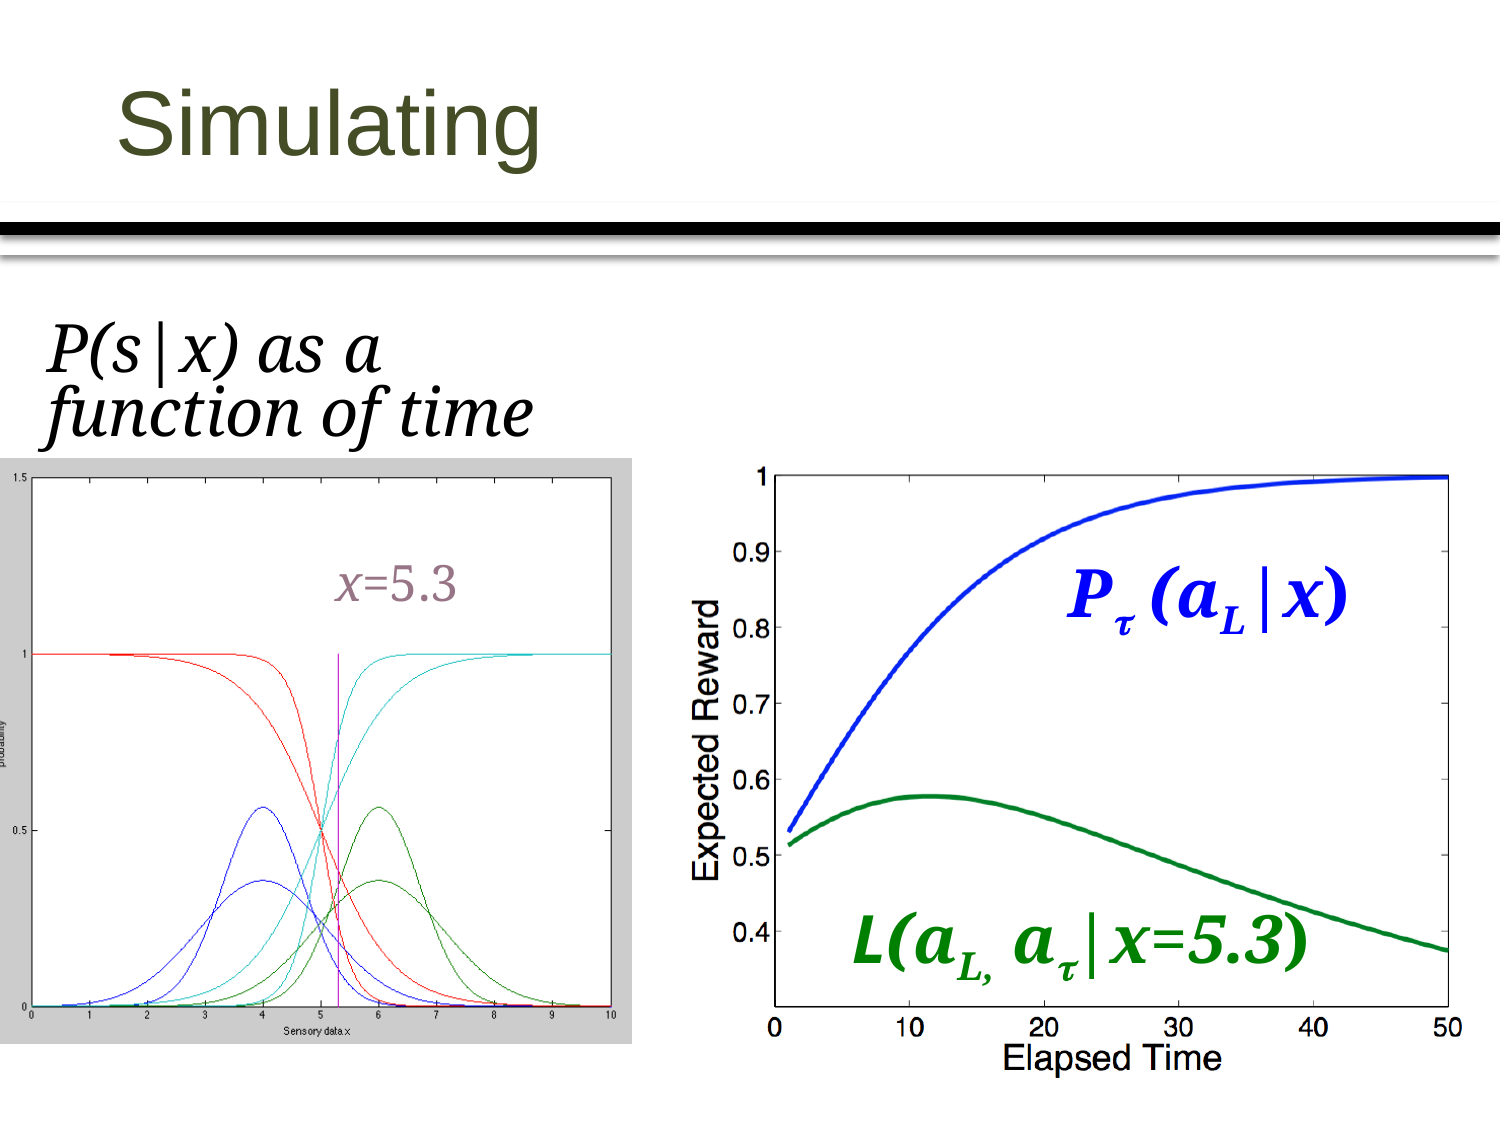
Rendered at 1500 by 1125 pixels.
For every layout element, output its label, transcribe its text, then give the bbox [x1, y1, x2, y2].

text_box P(s|x) as a function of time [32, 313, 551, 457]
title Simulating [100, 37, 1438, 200]
picture [681, 457, 1466, 1079]
picture [0, 458, 632, 1045]
